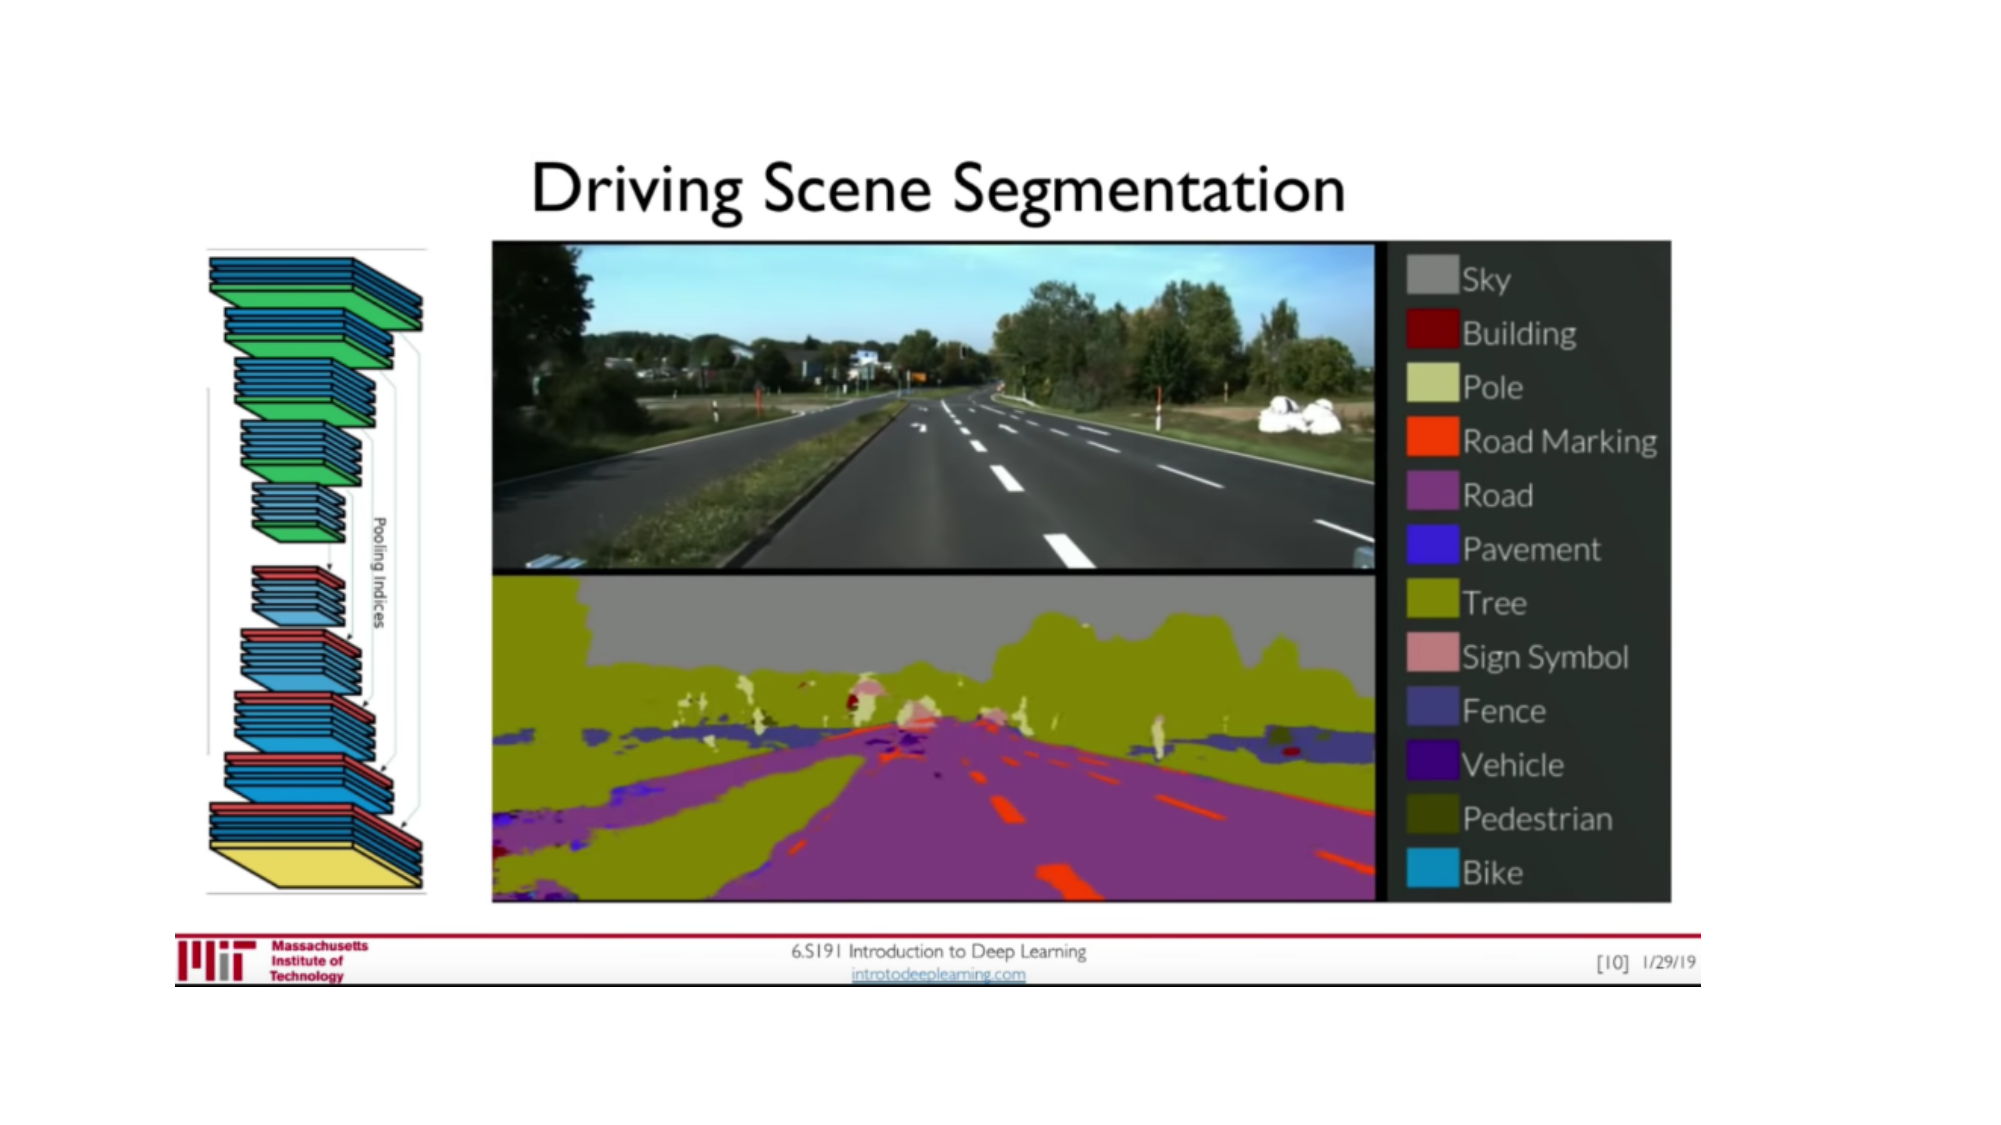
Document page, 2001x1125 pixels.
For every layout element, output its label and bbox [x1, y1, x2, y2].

picture [175, 111, 1701, 987]
